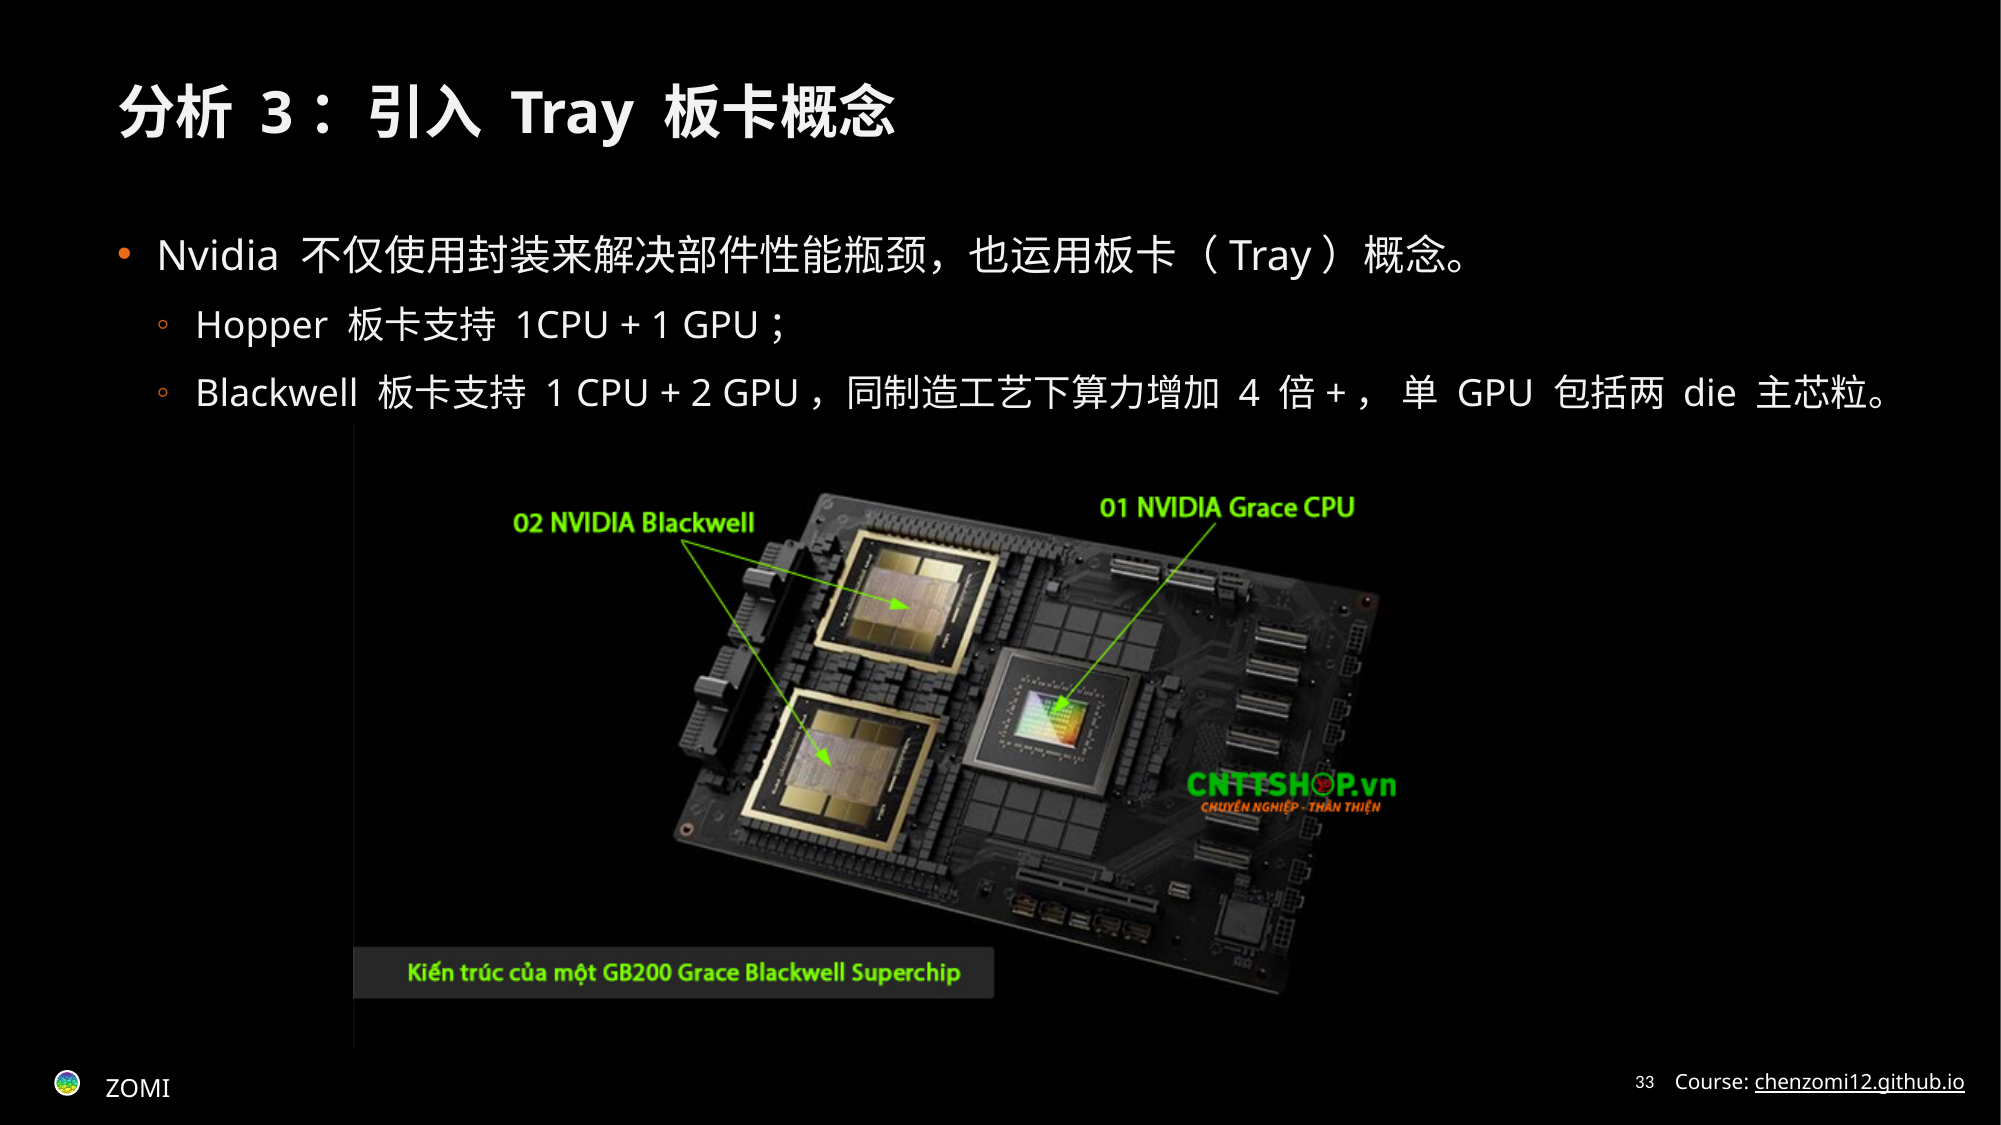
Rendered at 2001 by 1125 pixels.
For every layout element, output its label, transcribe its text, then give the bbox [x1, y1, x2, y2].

picture [353, 424, 1569, 1049]
list Nvidia 不仅使用封装来解决部件性能瓶颈，也运用板卡（Tray）概念。 Hopper 板卡支持 1CPU + 1 GPU； Blackwell 板卡支持 1 CPU + 2 GPU，同制造工艺下算力增加 4 倍+， 单 GPU 包括两 die 主芯粒。 [102, 196, 1901, 1049]
title 分析 3：引入 Tray 板卡概念 [102, 66, 1901, 163]
picture [57, 1073, 77, 1093]
